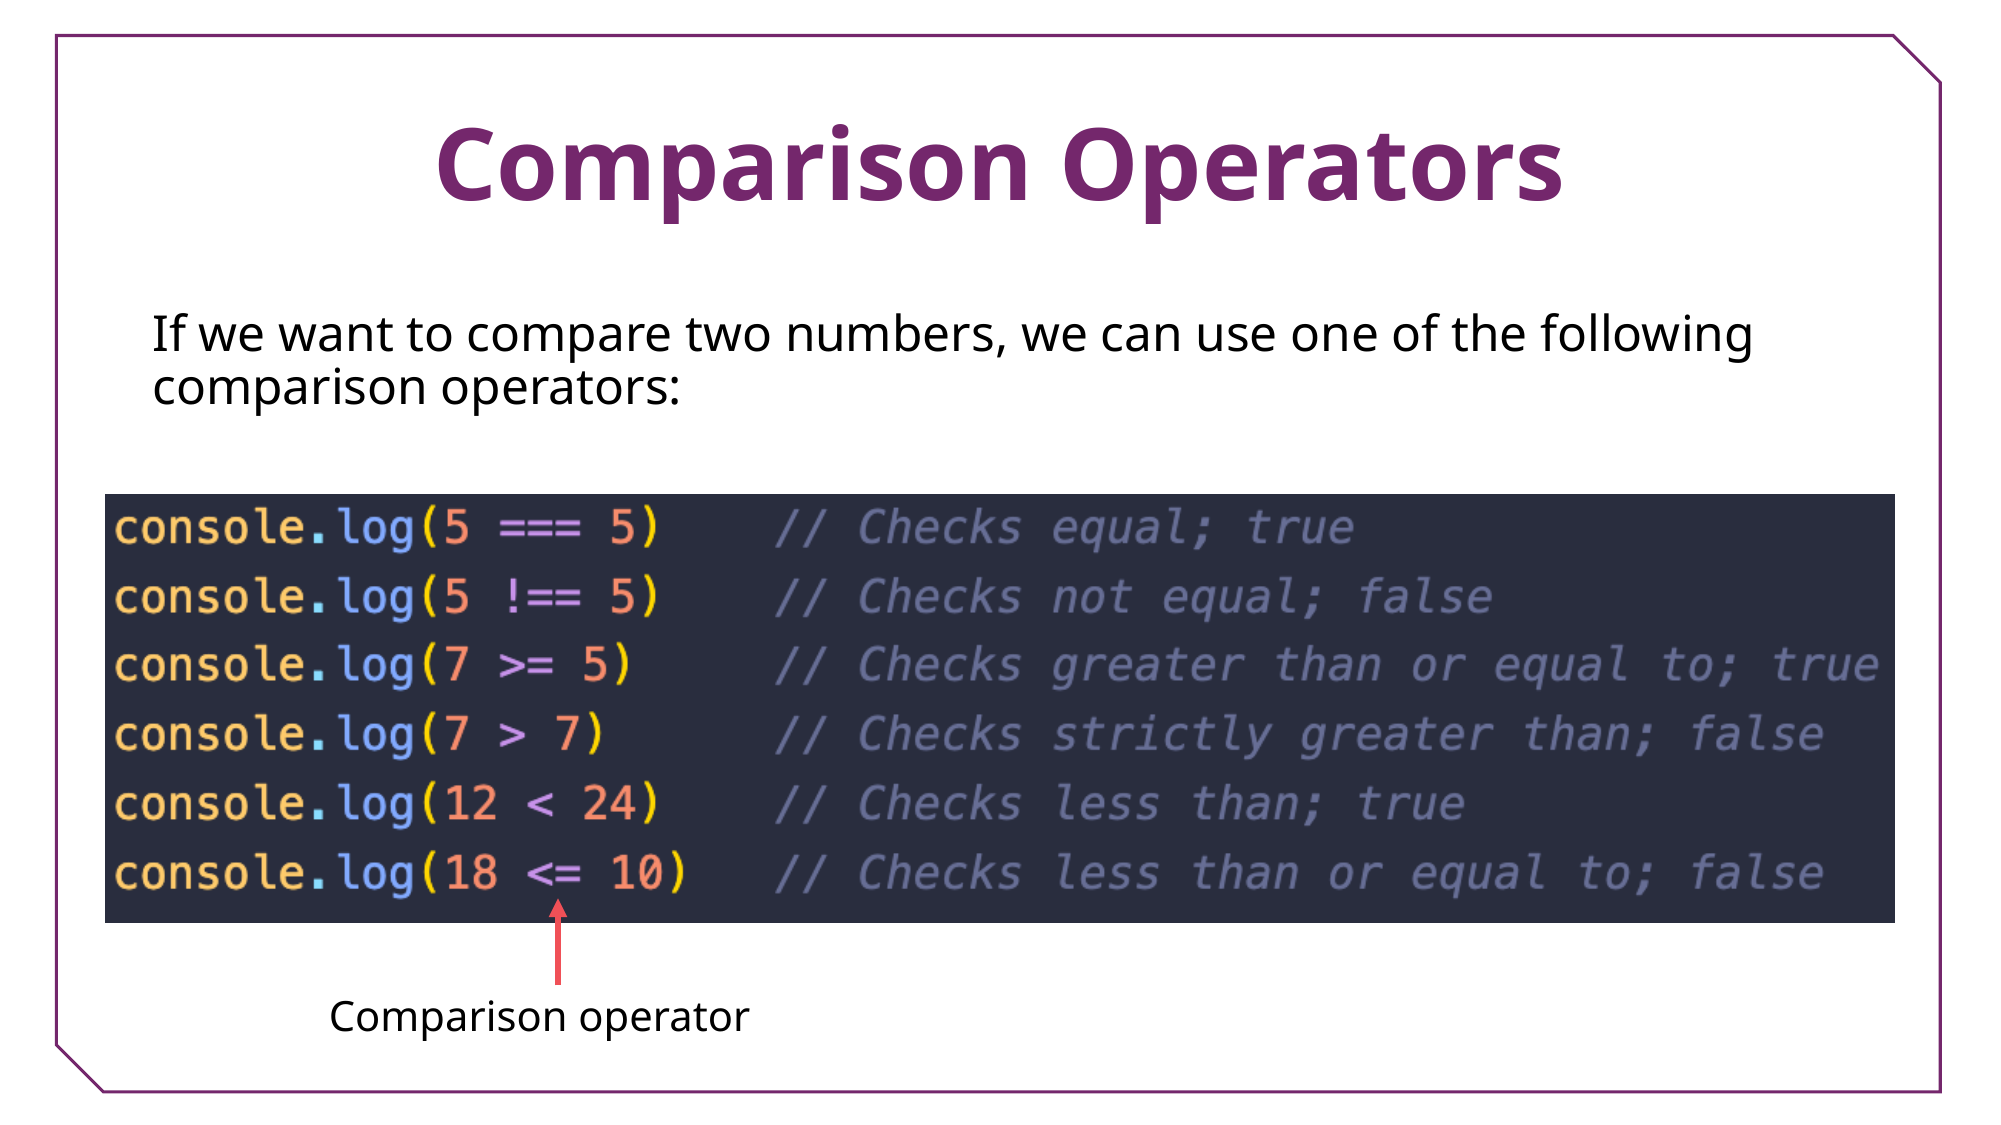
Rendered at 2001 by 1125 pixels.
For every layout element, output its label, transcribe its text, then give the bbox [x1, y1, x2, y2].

text_box [55, 34, 1942, 1093]
text_box Comparison operator [314, 982, 802, 1048]
picture [105, 494, 1895, 923]
